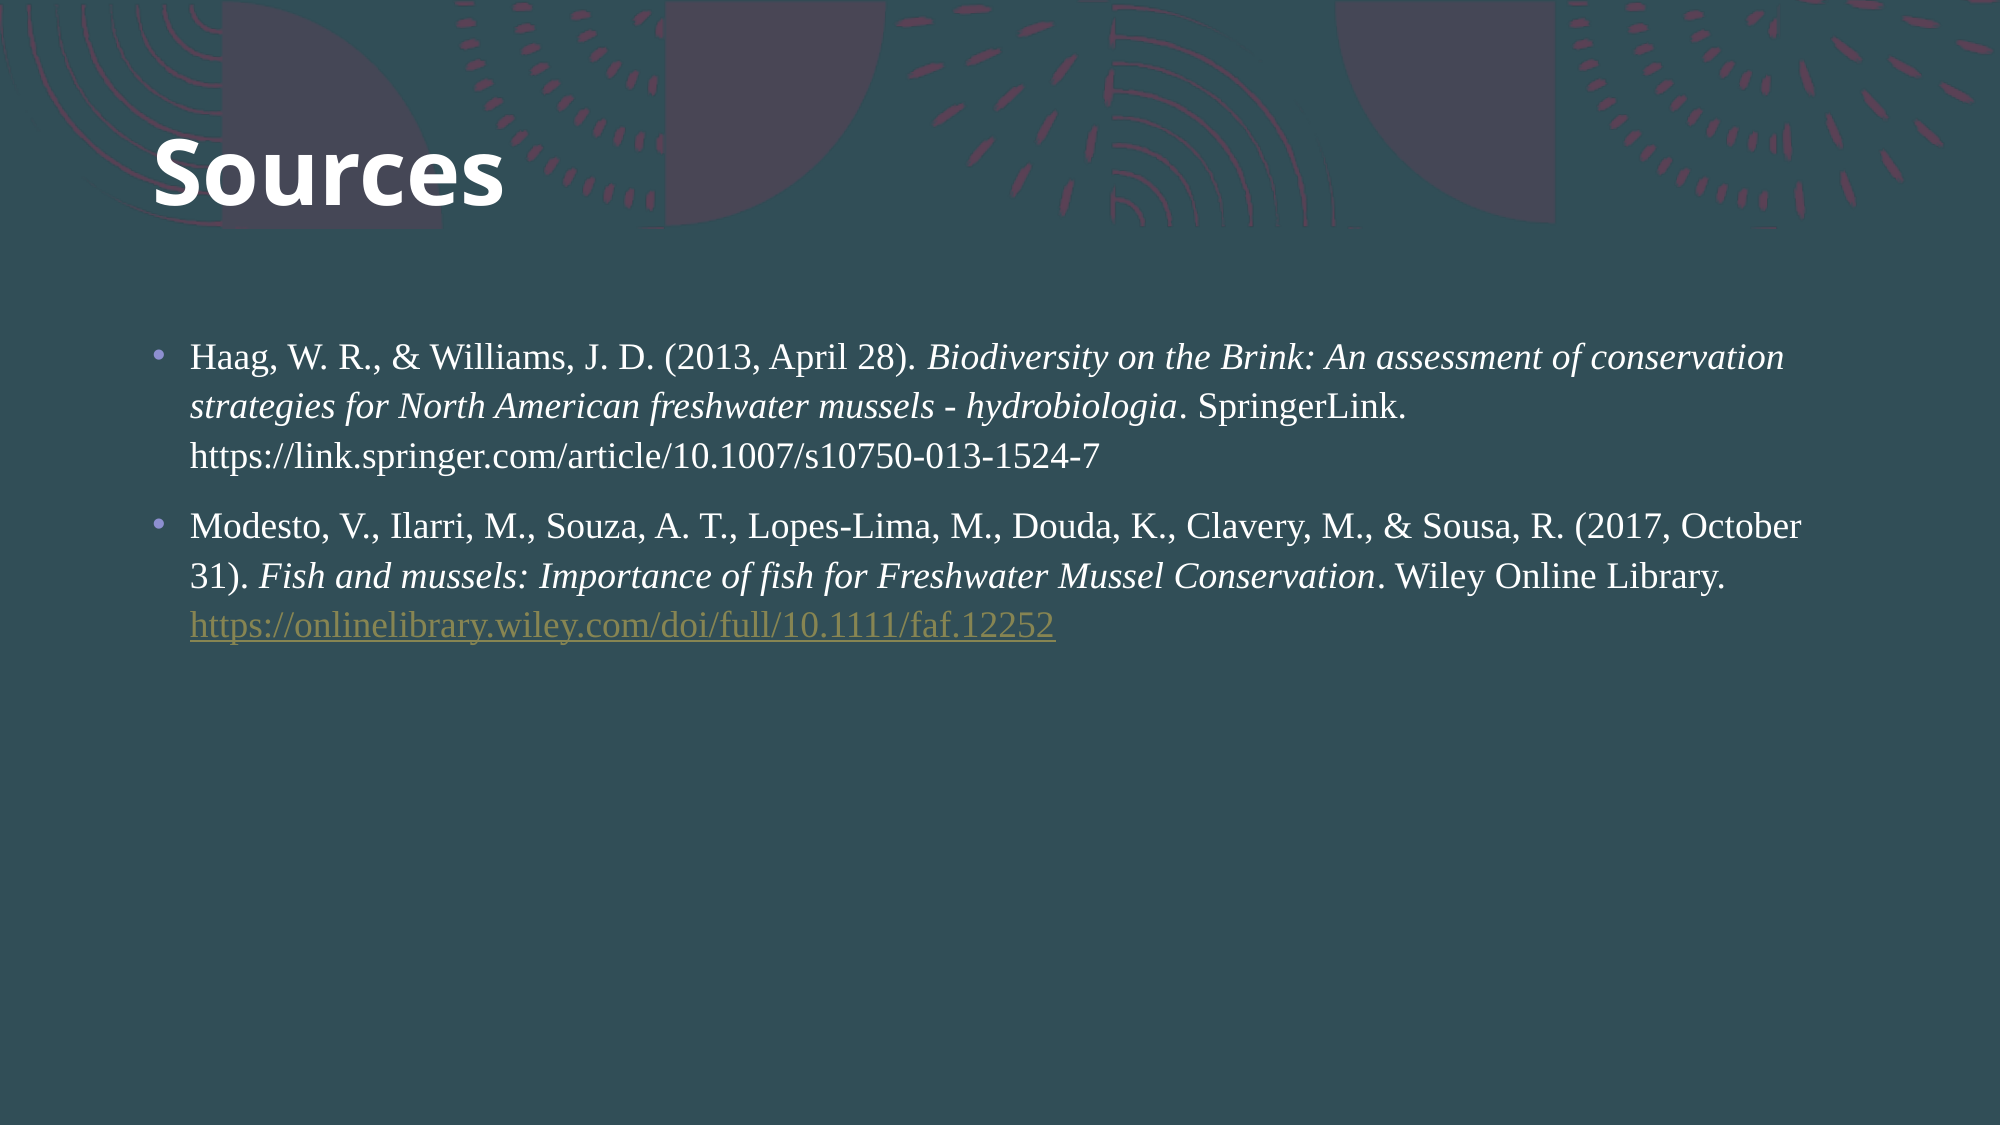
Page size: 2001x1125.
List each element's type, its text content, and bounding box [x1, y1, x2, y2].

title Sources [137, 60, 1863, 278]
list Haag, W. R., & Williams, J. D. (2013, April 28). Biodiversity on the Brink: An assessment of conservation strategies for North American freshwater mussels - hydrobiologia. SpringerLink. https://link.springer.com/article/10.1007/s10750-013-1524-7 Modesto, V., Ilarri, M., Souza, A. T., Lopes-Lima, M., Douda, K., Clavery, M., & Sousa, R. (2017, October 31). Fish and mussels: Importance of fish for Freshwater Mussel Conservation. Wiley Online Library. https://onlinelibrary.wiley.com/doi/full/10.1111/faf.12252 [137, 319, 1863, 1009]
